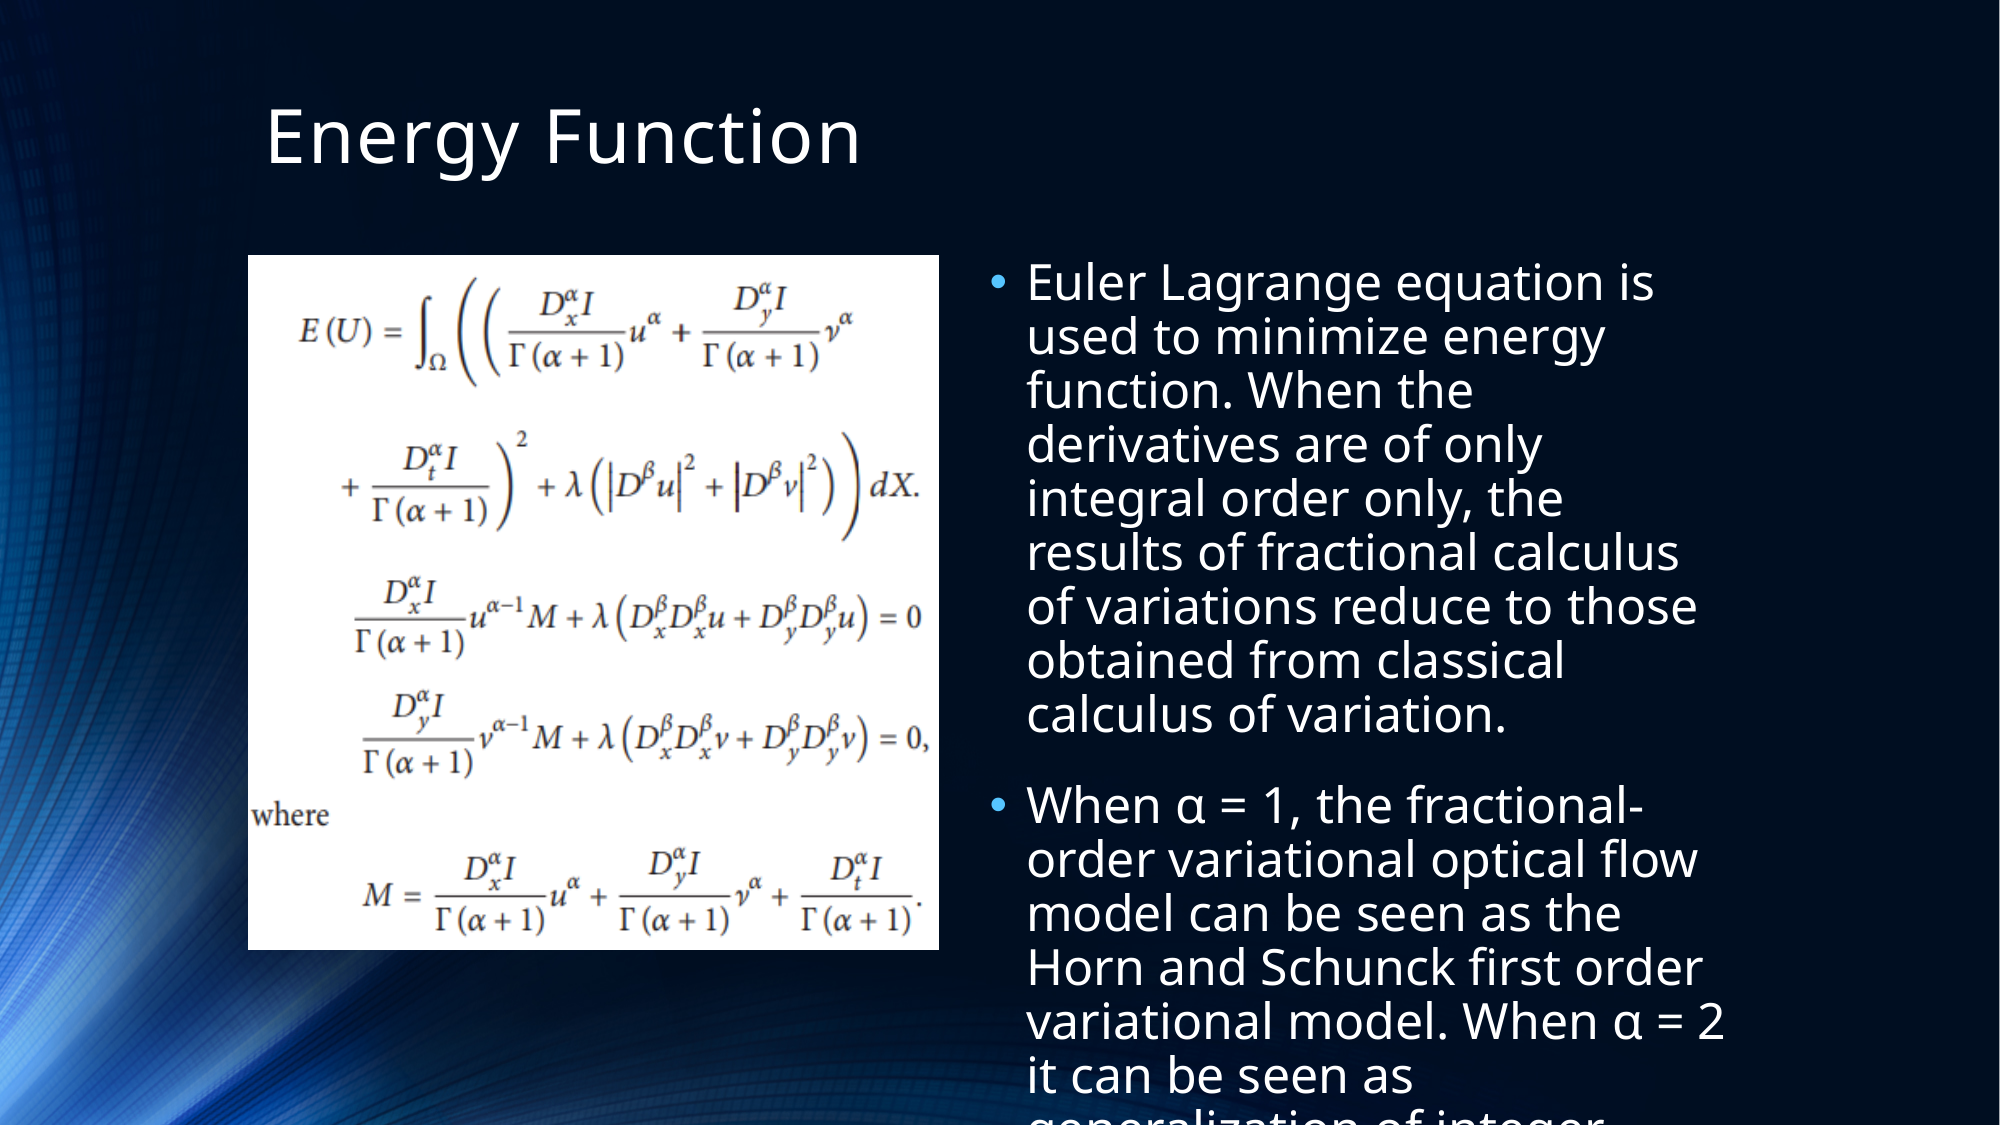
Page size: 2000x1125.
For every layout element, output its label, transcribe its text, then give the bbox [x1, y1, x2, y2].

title Energy Function [249, 62, 1750, 188]
text_box [248, 249, 974, 925]
text_box Euler Lagrange equation is used to minimize energy function. When the derivatives are of only integral order only, the results of fractional calculus of variations reduce to those obtained from classical calculus of variation. When α = 1, the fractional-order variational optical flow model can be seen as the Horn and Schunck first order variational model. When α = 2 it can be seen as generalization of integer order variational optical flow model. [974, 249, 1749, 1063]
picture [0, 0, 2000, 1125]
